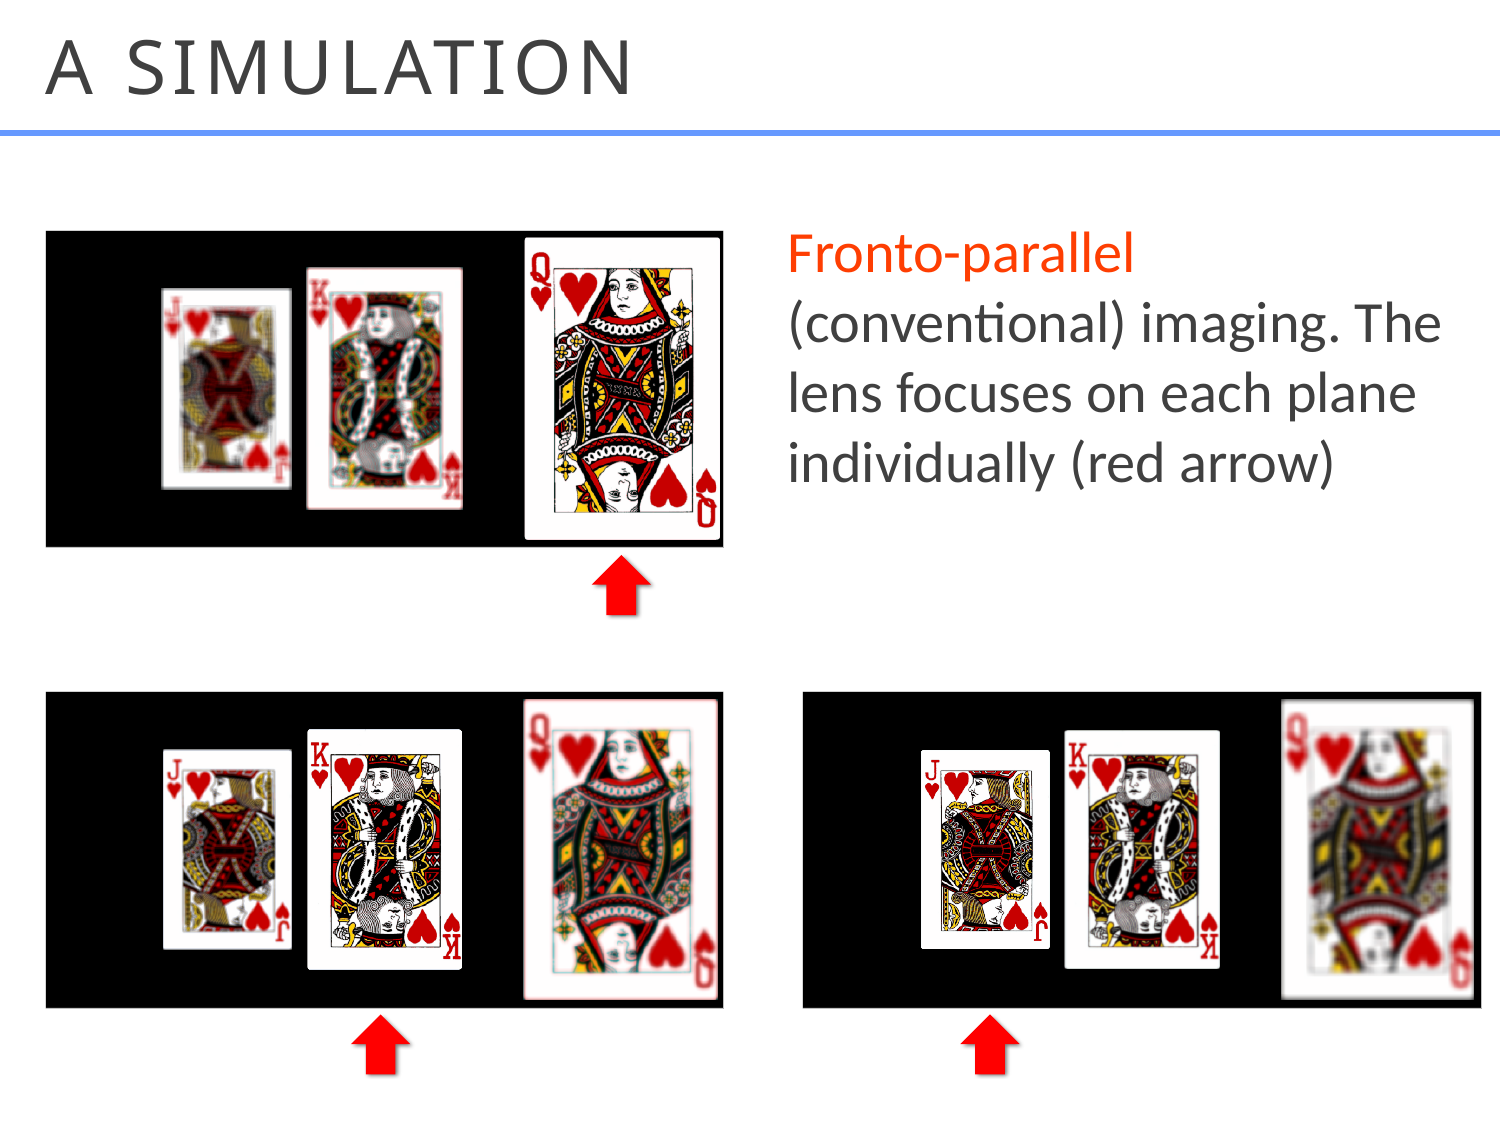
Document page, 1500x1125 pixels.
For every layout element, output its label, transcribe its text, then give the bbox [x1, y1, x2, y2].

picture [38, 685, 729, 1015]
text_box [957, 1015, 1023, 1076]
text_box Fronto-parallel (conventional) imaging. The lens focuses on each plane individually (red arrow) [816, 207, 1490, 502]
text_box [348, 1015, 413, 1076]
text_box [589, 553, 654, 617]
picture [38, 224, 729, 553]
text_box [25, 134, 816, 767]
picture [796, 685, 1487, 1015]
text_box [25, 0, 816, 133]
